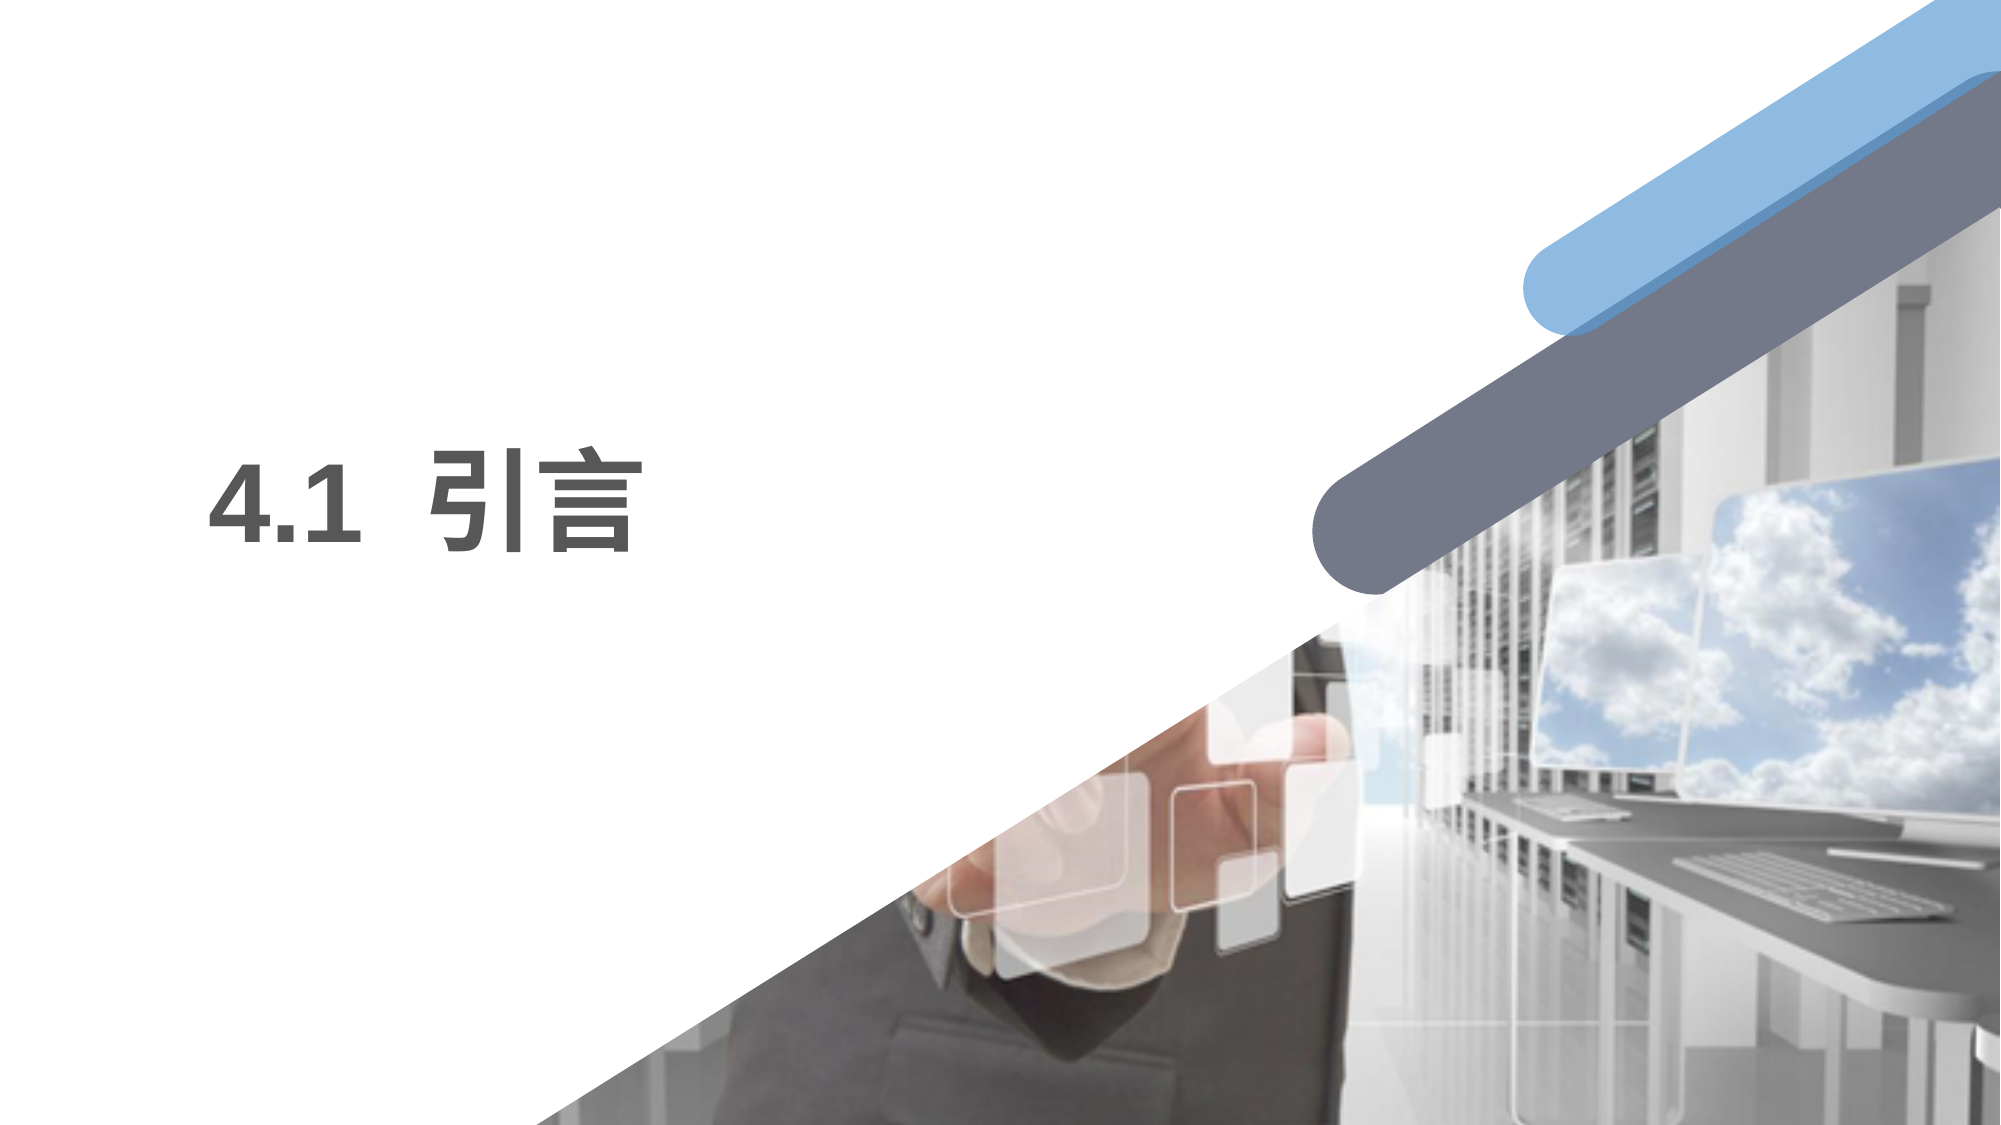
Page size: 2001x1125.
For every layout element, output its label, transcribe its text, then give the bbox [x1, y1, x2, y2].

text_box [534, 205, 2000, 1125]
text_box 4.1 引言 [193, 422, 663, 572]
